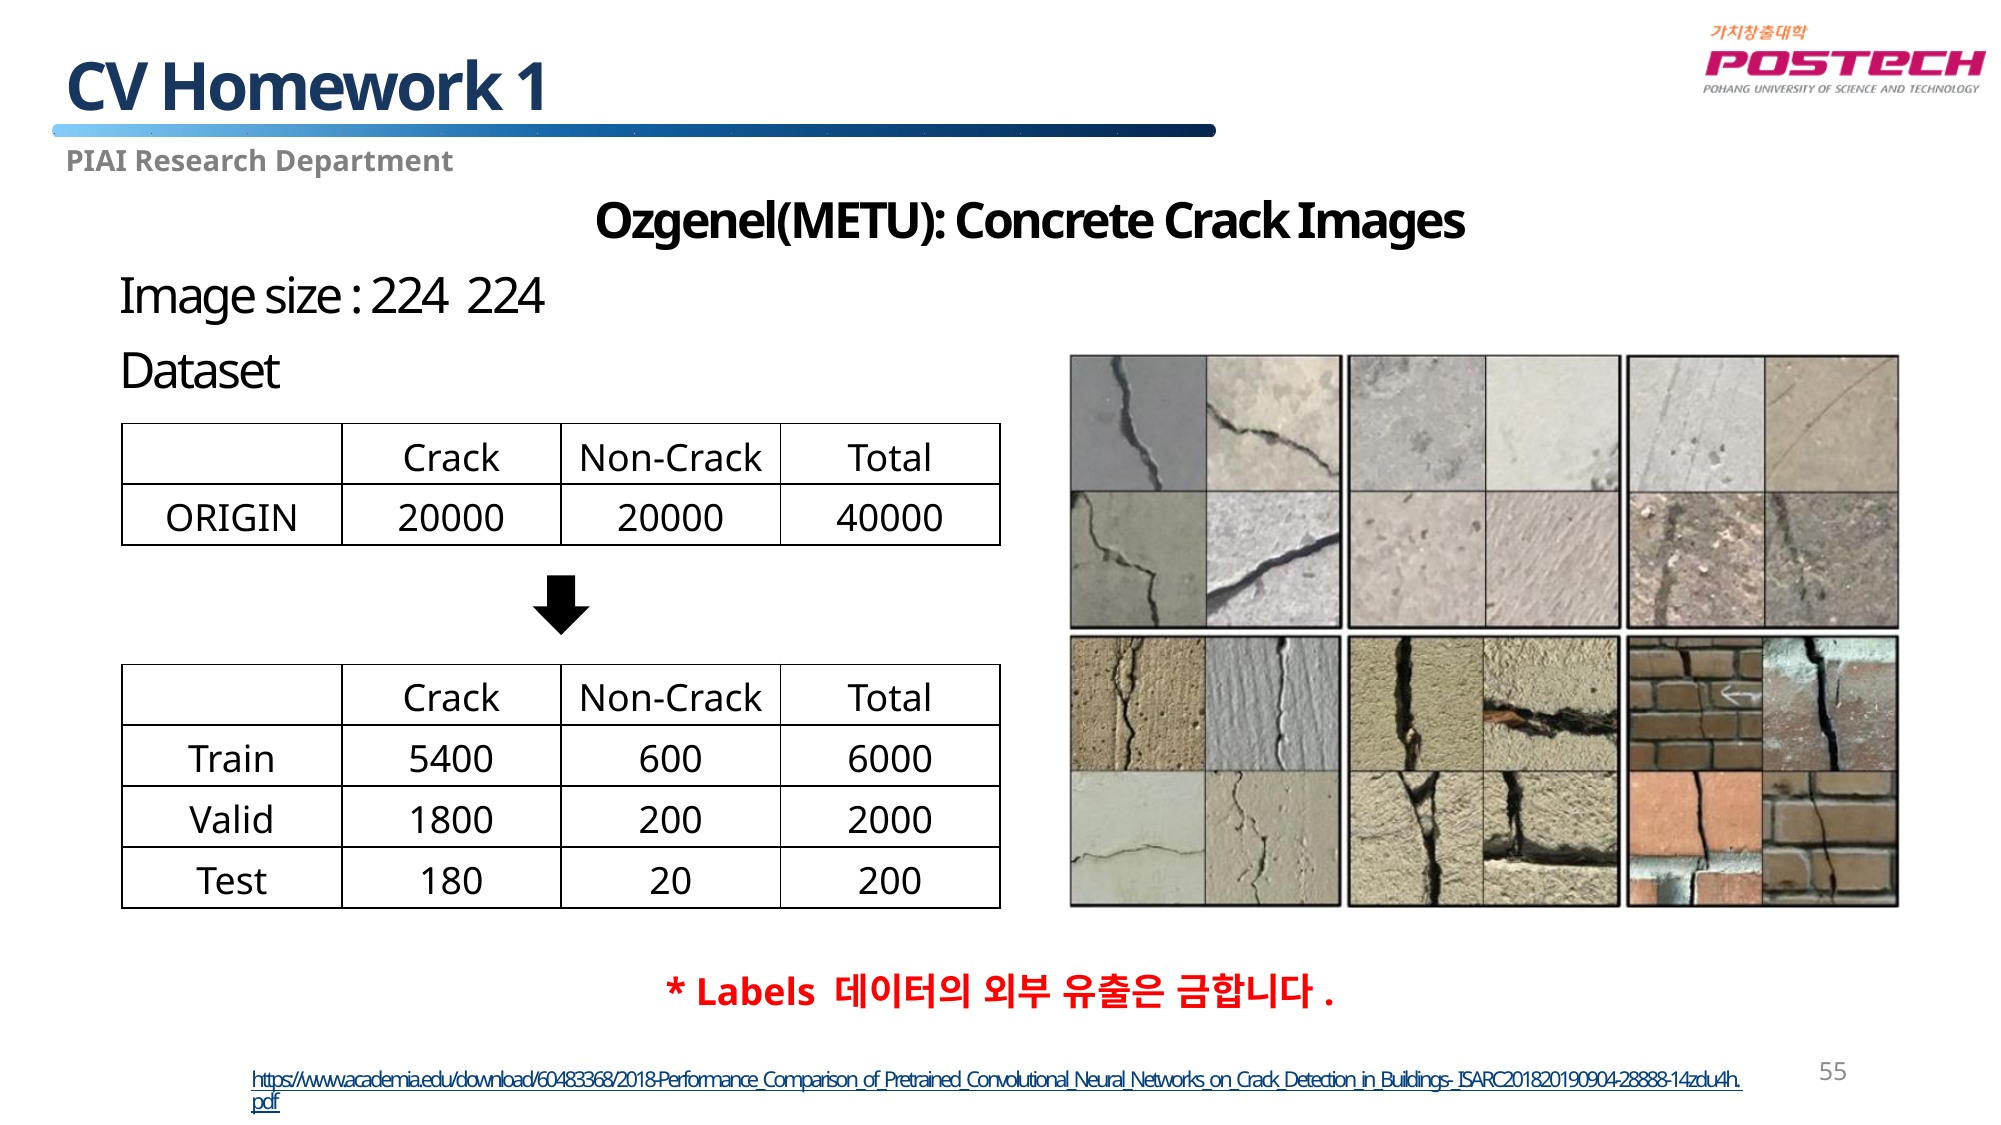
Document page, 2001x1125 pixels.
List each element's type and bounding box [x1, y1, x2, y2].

table_cell [562, 731, 780, 796]
table_header [781, 424, 999, 483]
picture [1703, 25, 1986, 93]
table_header [343, 665, 560, 730]
table_cell [781, 864, 999, 928]
table_header [343, 424, 560, 483]
table_cell [781, 798, 999, 862]
text_box [532, 575, 590, 635]
text_box [367, 960, 1633, 1021]
table_header [123, 665, 341, 730]
table_cell [562, 798, 780, 862]
table_cell [343, 798, 560, 862]
table_cell [123, 485, 341, 544]
table_cell [562, 864, 780, 928]
table_cell [123, 798, 341, 862]
table_cell [781, 485, 999, 544]
table_cell [562, 485, 780, 544]
table_header [562, 665, 780, 730]
text_box [50, 36, 1217, 186]
table_cell [123, 731, 341, 796]
text_box [236, 1058, 1764, 1103]
table_cell [781, 731, 999, 796]
table_header [781, 665, 999, 730]
table_cell [123, 864, 341, 928]
table_header [562, 424, 780, 483]
table_cell [343, 864, 560, 928]
slide_number [1412, 1042, 1863, 1103]
table_cell [343, 731, 560, 796]
table_cell [343, 485, 560, 544]
table_header [123, 424, 341, 483]
picture [1067, 349, 1901, 912]
